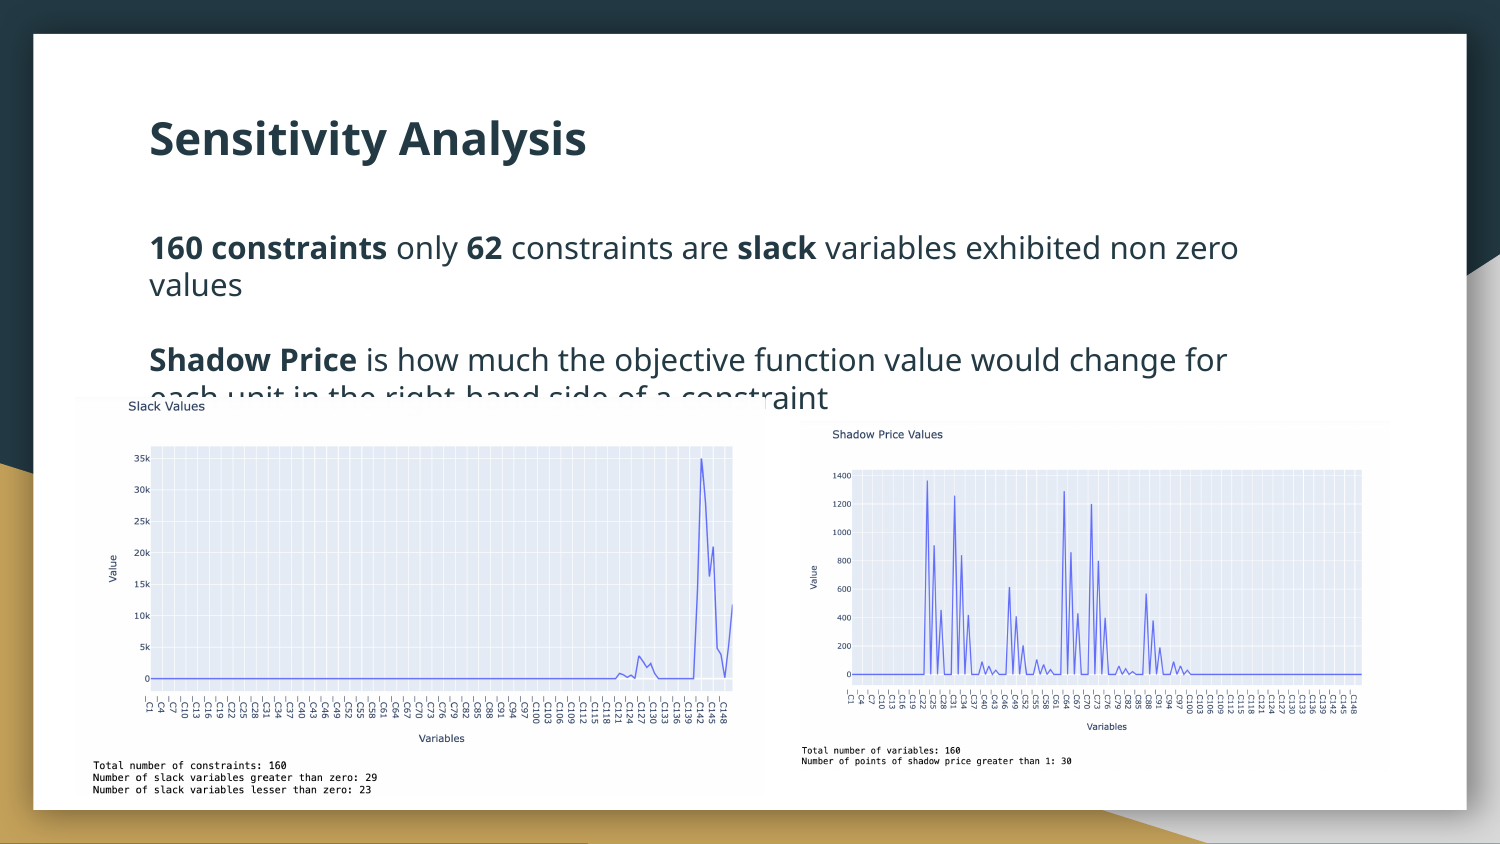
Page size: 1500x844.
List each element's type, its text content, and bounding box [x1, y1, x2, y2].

picture [800, 421, 1391, 772]
title Sensitivity Analysis [134, 94, 653, 206]
text_box 160 constraints only 62 constraints are slack variables exhibited non zero values Shadow Price is how much the objective function value would change for each unit in the right-hand side of a constraint [134, 213, 1321, 431]
picture [75, 396, 765, 797]
